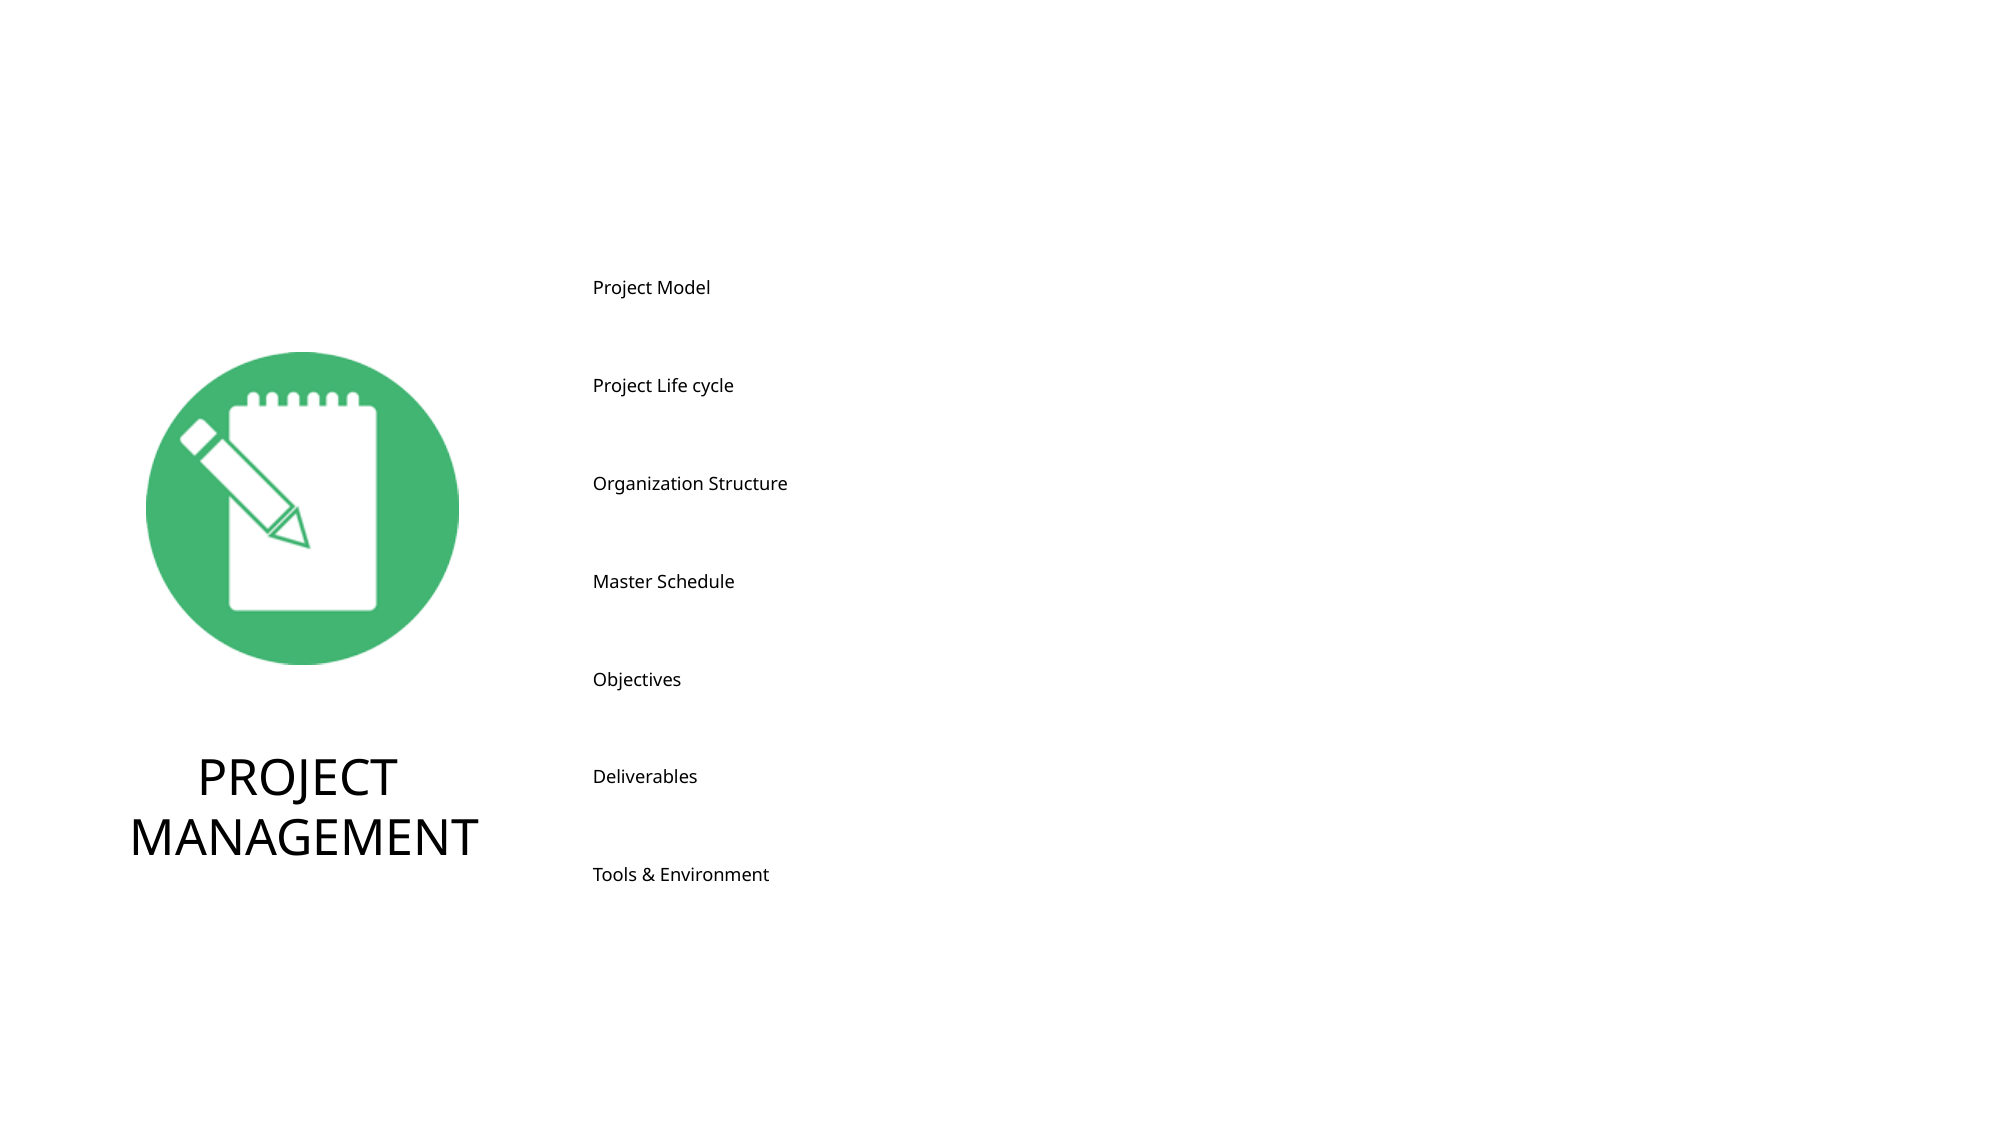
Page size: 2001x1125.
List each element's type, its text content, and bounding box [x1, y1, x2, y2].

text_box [523, 268, 1615, 893]
picture [146, 352, 459, 665]
text_box PROJECT MANAGEMENT [115, 738, 495, 873]
